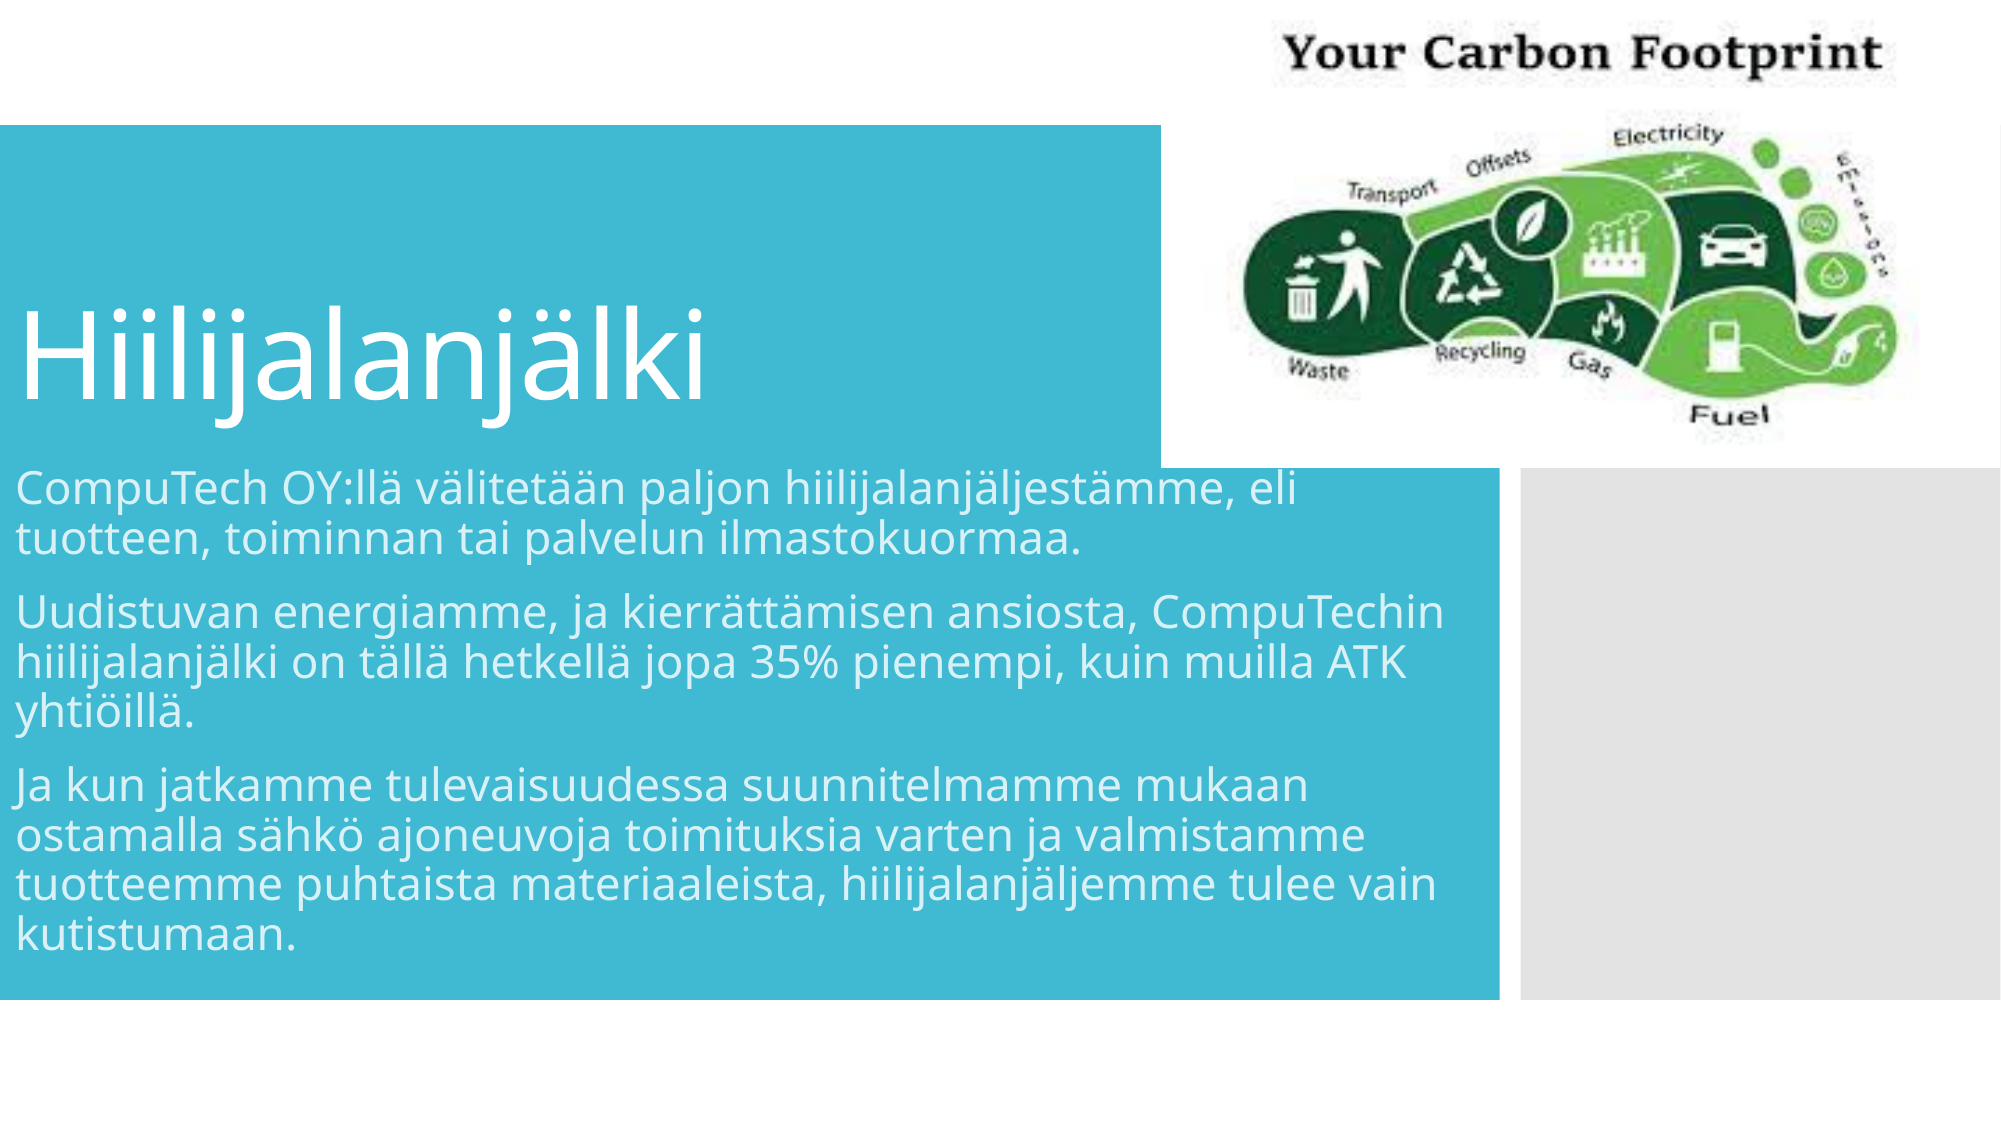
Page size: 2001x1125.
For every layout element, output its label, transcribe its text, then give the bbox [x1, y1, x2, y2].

subtitle CompuTech OY:llä välitetään paljon hiilijalanjäljestämme, eli tuotteen, toiminnan tai palvelun ilmastokuormaa. Uudistuvan energiamme, ja kierrättämisen ansiosta, CompuTechin hiilijalanjälki on tällä hetkellä jopa 35% pienempi, kuin muilla ATK yhtiöillä. Ja kun jatkamme tulevaisuudessa suunnitelmamme mukaan ostamalla sähkö ajoneuvoja toimituksia varten ja valmistamme tuotteemme puhtaista materiaaleista, hiilijalanjäljemme tulee vain kutistumaan. [0, 457, 1472, 979]
picture [1161, 0, 2000, 469]
title Hiilijalanjälki [0, 126, 1161, 434]
